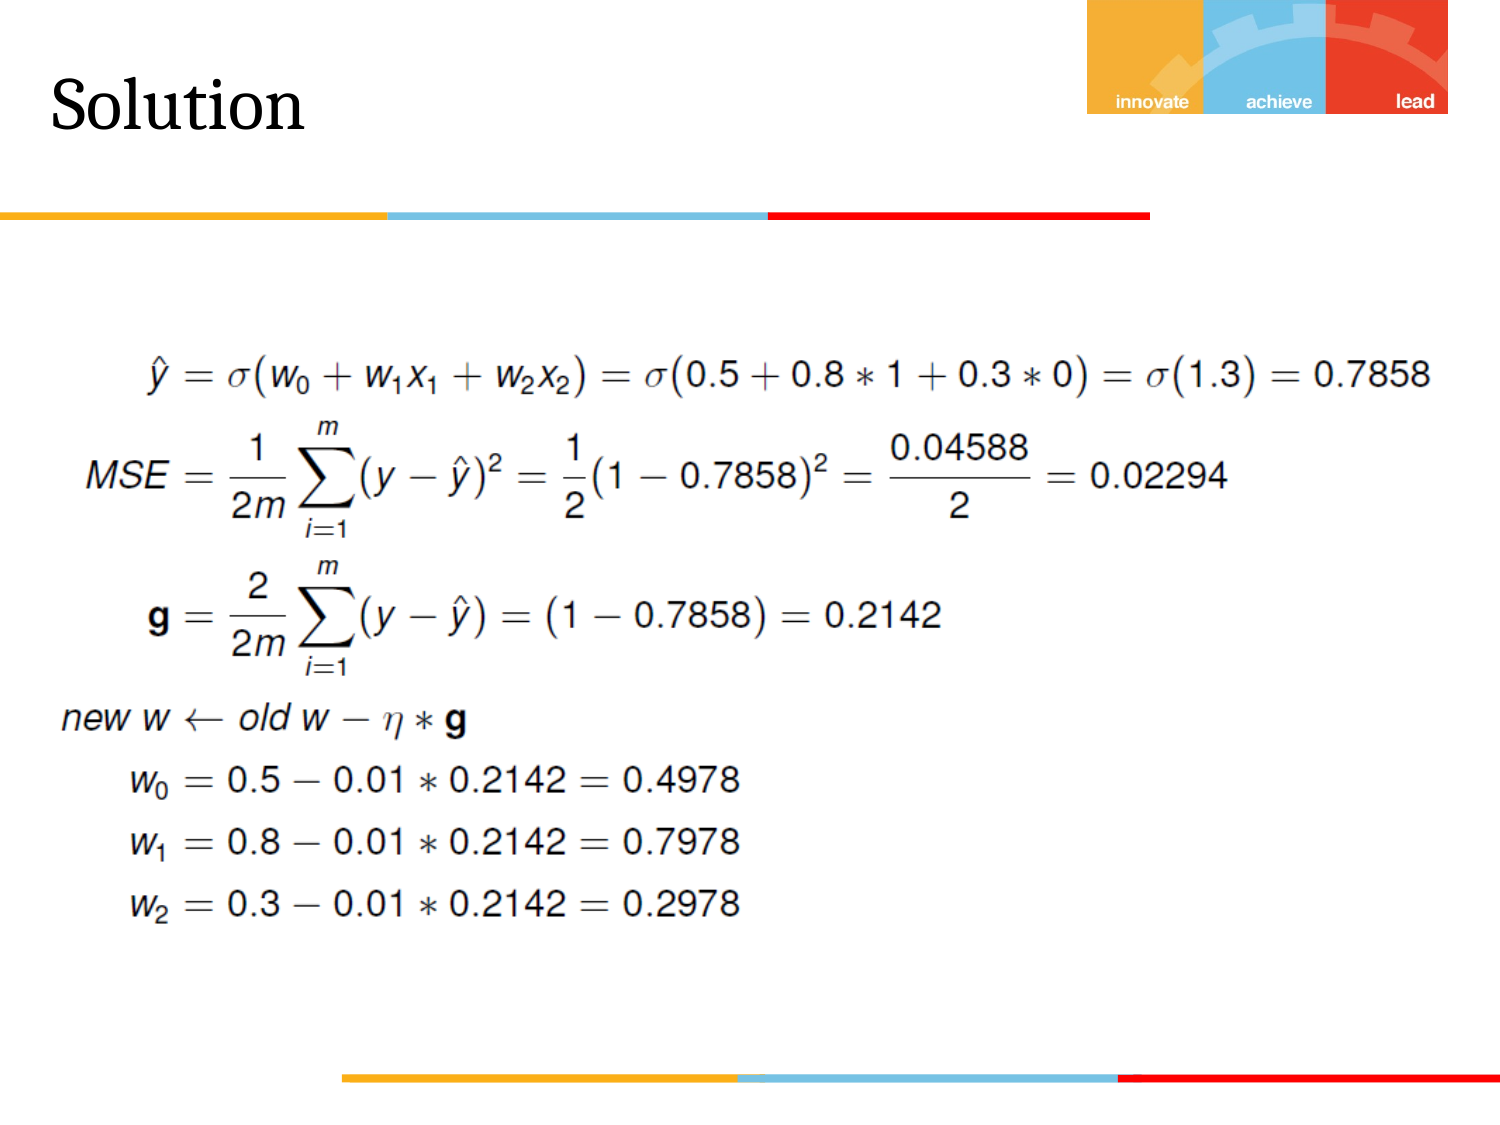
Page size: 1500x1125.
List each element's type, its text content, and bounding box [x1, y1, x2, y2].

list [37, 314, 1451, 935]
picture [1377, 0, 1448, 114]
title Solution [37, 0, 1377, 200]
